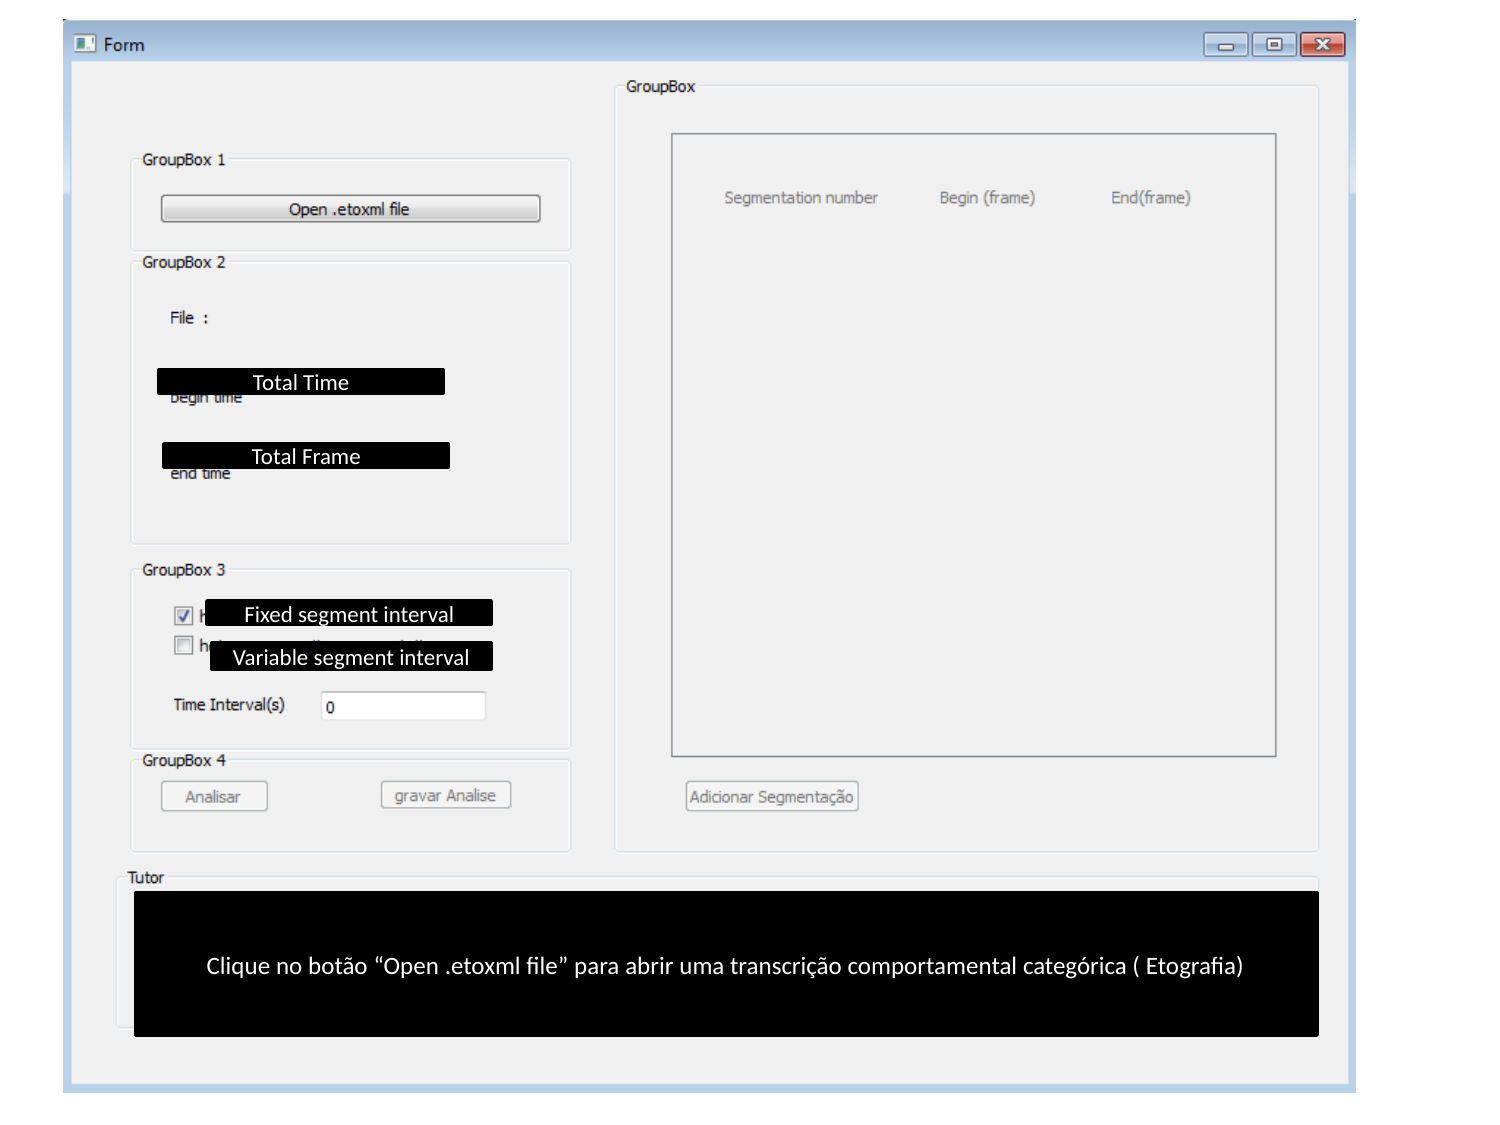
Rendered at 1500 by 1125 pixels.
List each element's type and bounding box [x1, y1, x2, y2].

picture [63, 18, 1356, 1093]
